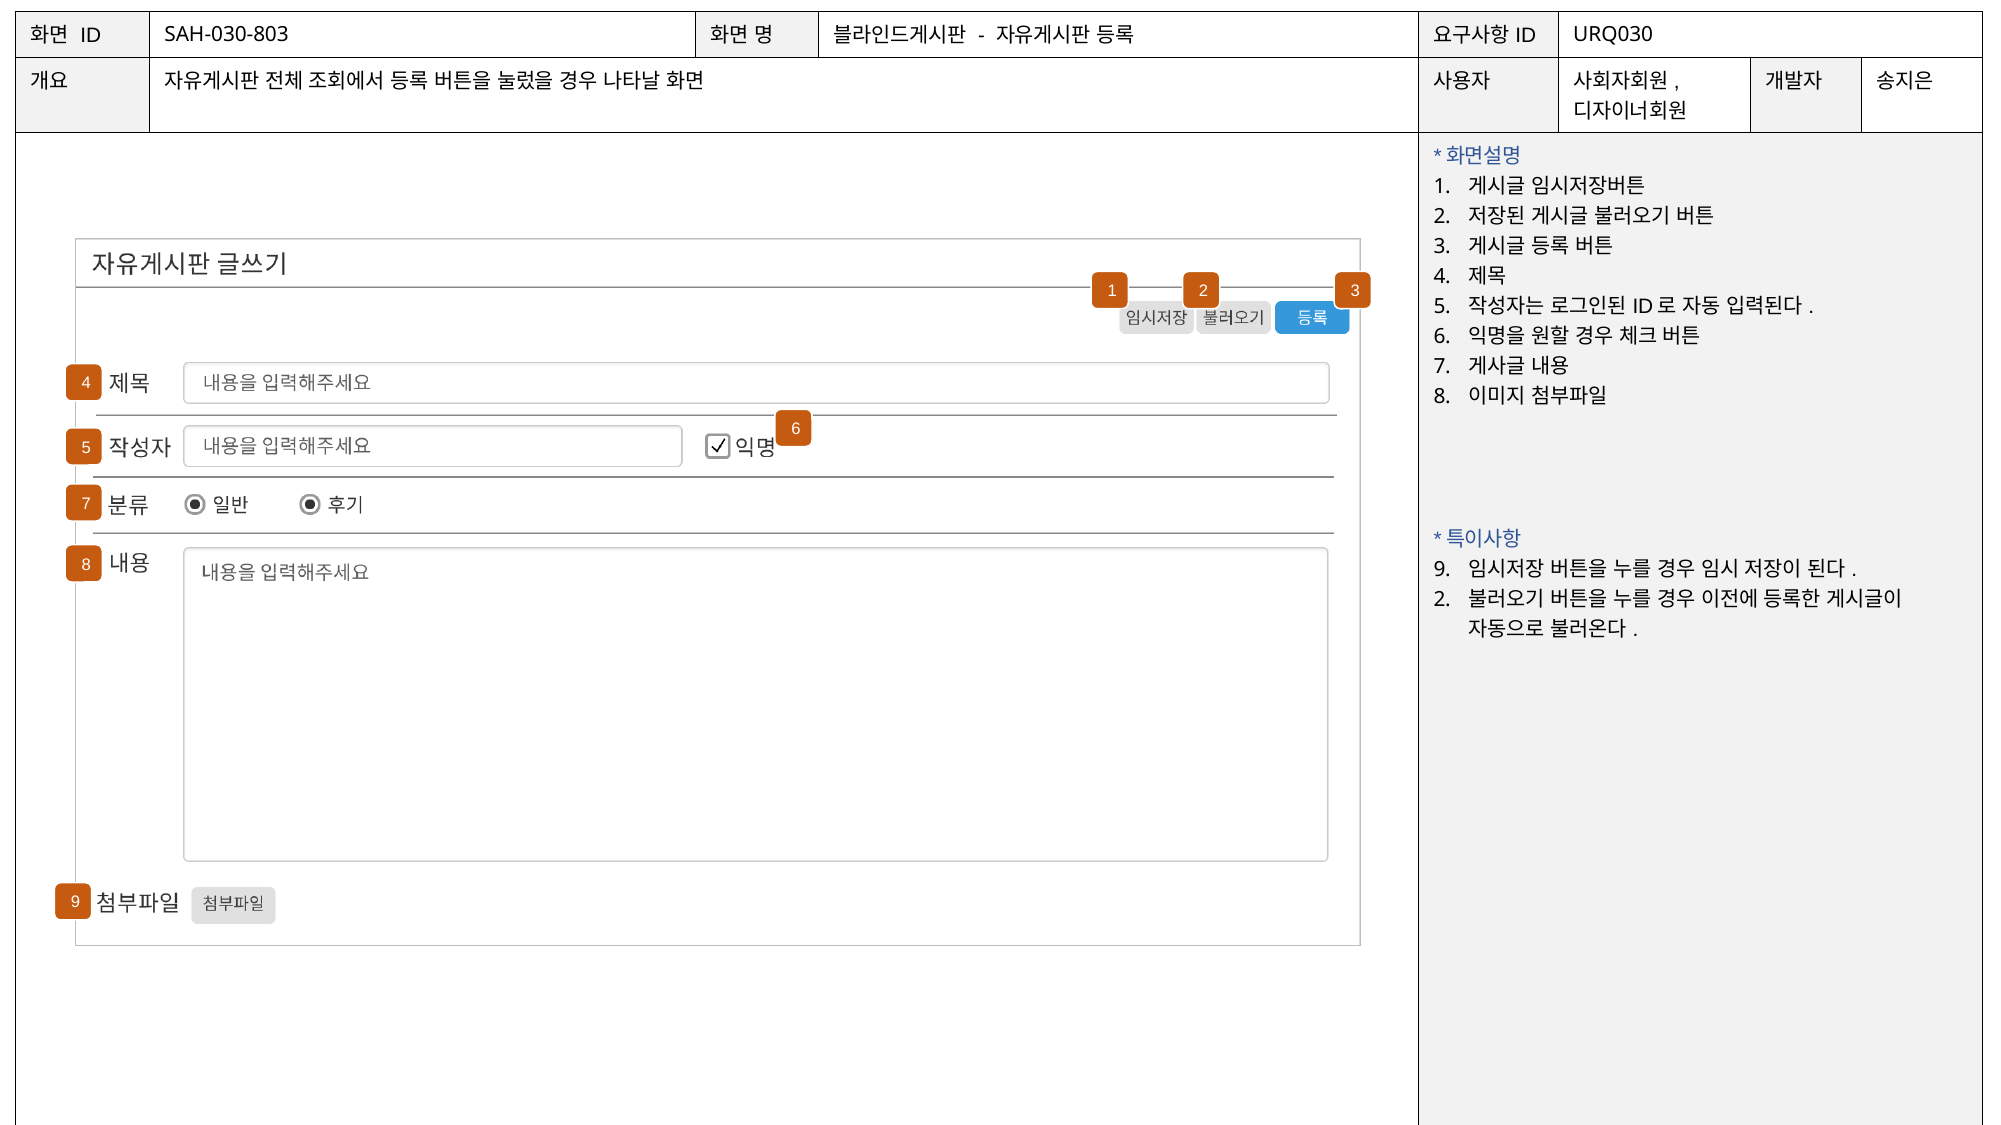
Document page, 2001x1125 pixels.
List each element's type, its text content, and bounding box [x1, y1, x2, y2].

table_header 요구사항ID [1419, 12, 1558, 57]
table_cell 개발자 [1751, 58, 1861, 132]
table_header 화면 ID [16, 12, 149, 57]
table_cell 사용자 [1419, 58, 1558, 132]
table_header 화면 명 [696, 12, 818, 57]
table_header URQ030 [1559, 12, 1982, 57]
table_cell 개요 [16, 58, 149, 132]
picture [30, 190, 1404, 988]
table_header SAH-030-803 [150, 12, 695, 57]
table_cell 사회자회원, 디자이너회원 [1559, 58, 1750, 132]
table_cell 송지은 [1862, 58, 1982, 132]
table_cell 자유게시판 전체 조회에서 등록 버튼을 눌렀을 경우 나타날 화면 [150, 58, 1418, 132]
table_header 블라인드게시판 - 자유게시판 등록 [819, 12, 1418, 57]
table_cell [16, 133, 1418, 1125]
table_cell *화면설명 게시글 임시저장버튼 저장된 게시글 불러오기 버튼 게시글 등록 버튼 제목 작성자는 로그인된ID로 자동 입력된다. 익명을 원할 경우 체크 버튼 게사글 내용 이미지 첨부파일 *특이사항 임시저장 버튼을 누를 경우 임시 저장이 된다. 불러오기 버튼을 누를 경우 이전에 등록한 게시글이 자동으로 불러온다. [1419, 133, 1982, 1125]
